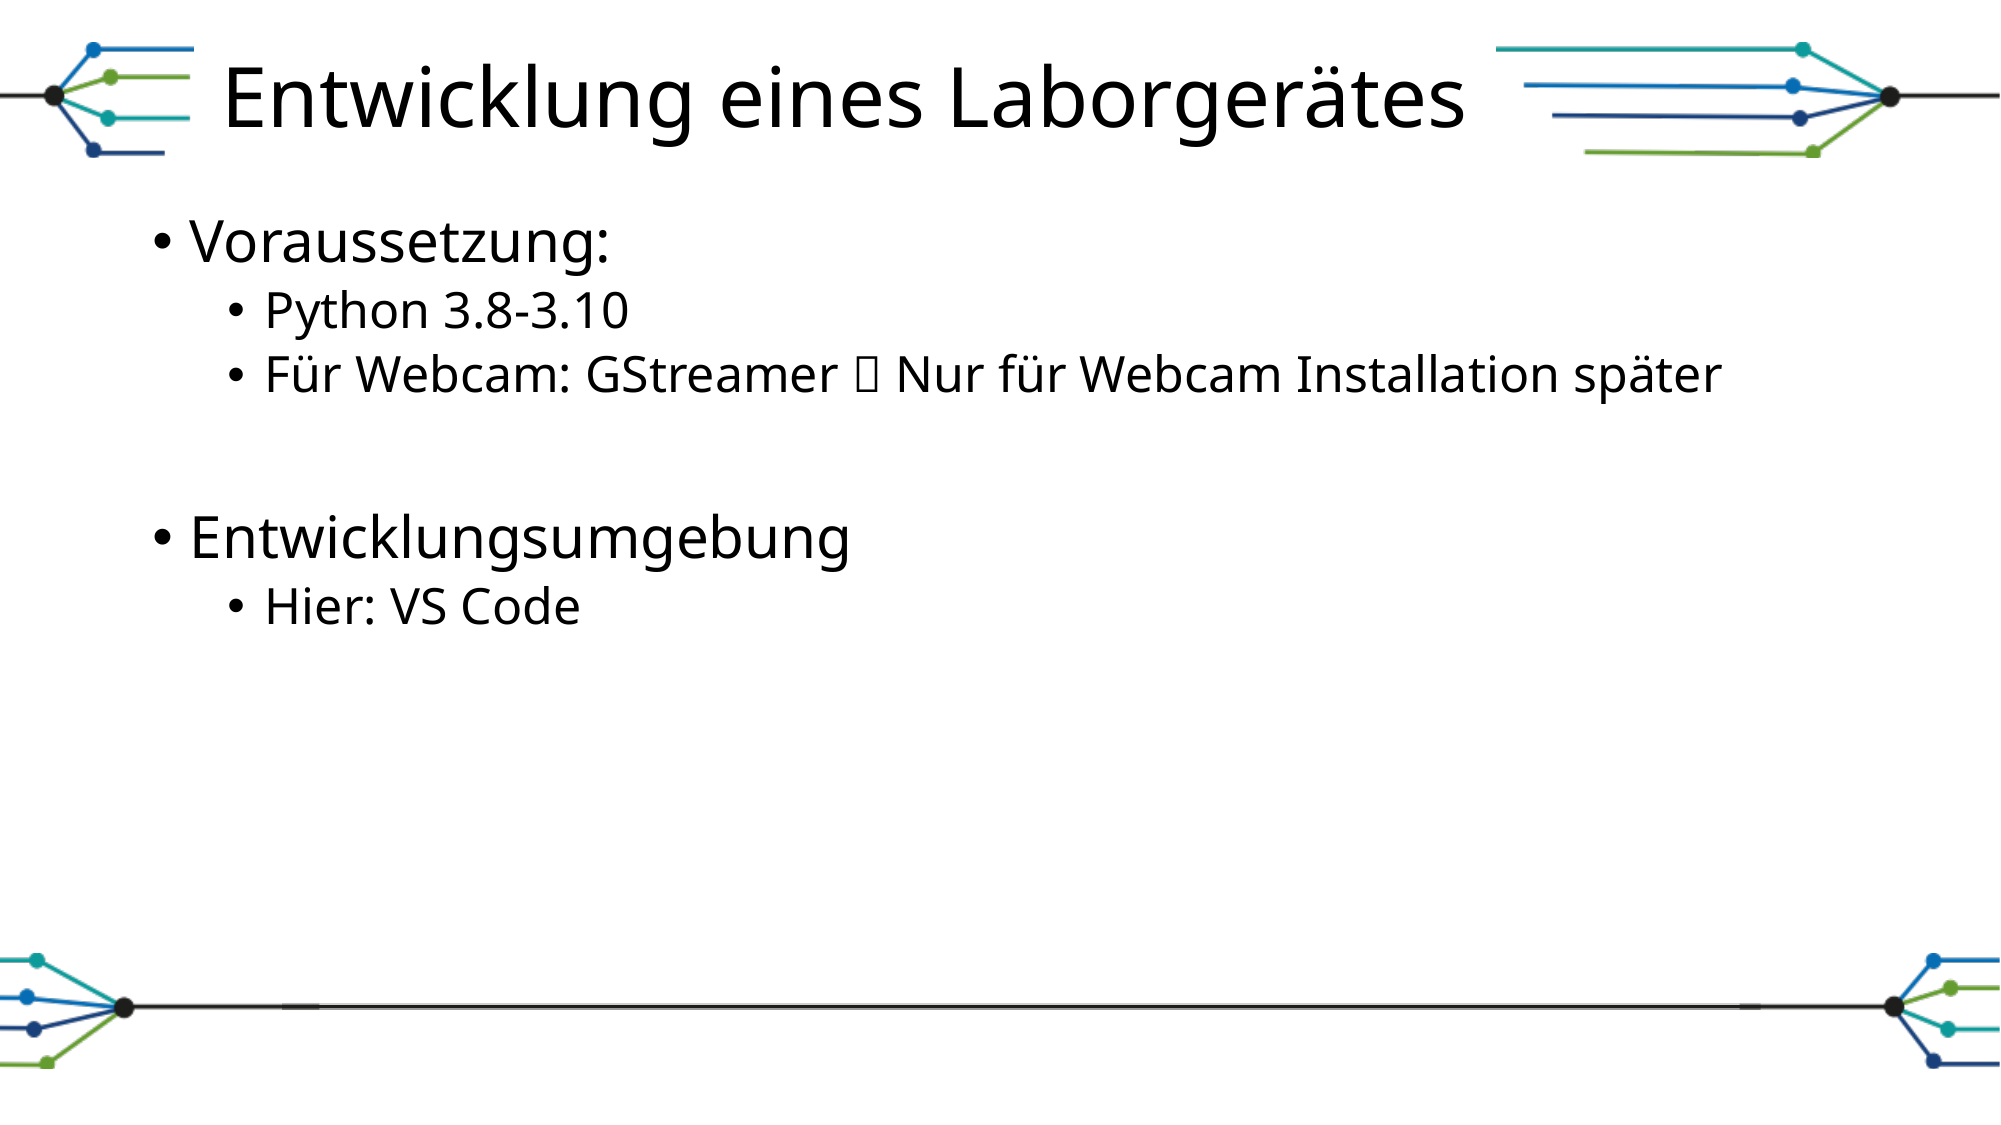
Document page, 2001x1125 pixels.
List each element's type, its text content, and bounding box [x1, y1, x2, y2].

title Entwicklung eines Laborgerätes [193, 42, 1496, 158]
list Voraussetzung: Python 3.8-3.10 Für Webcam: GStreamer  Nur für Webcam Installation später Entwicklungsumgebung Hier: VS Code [137, 204, 1863, 954]
